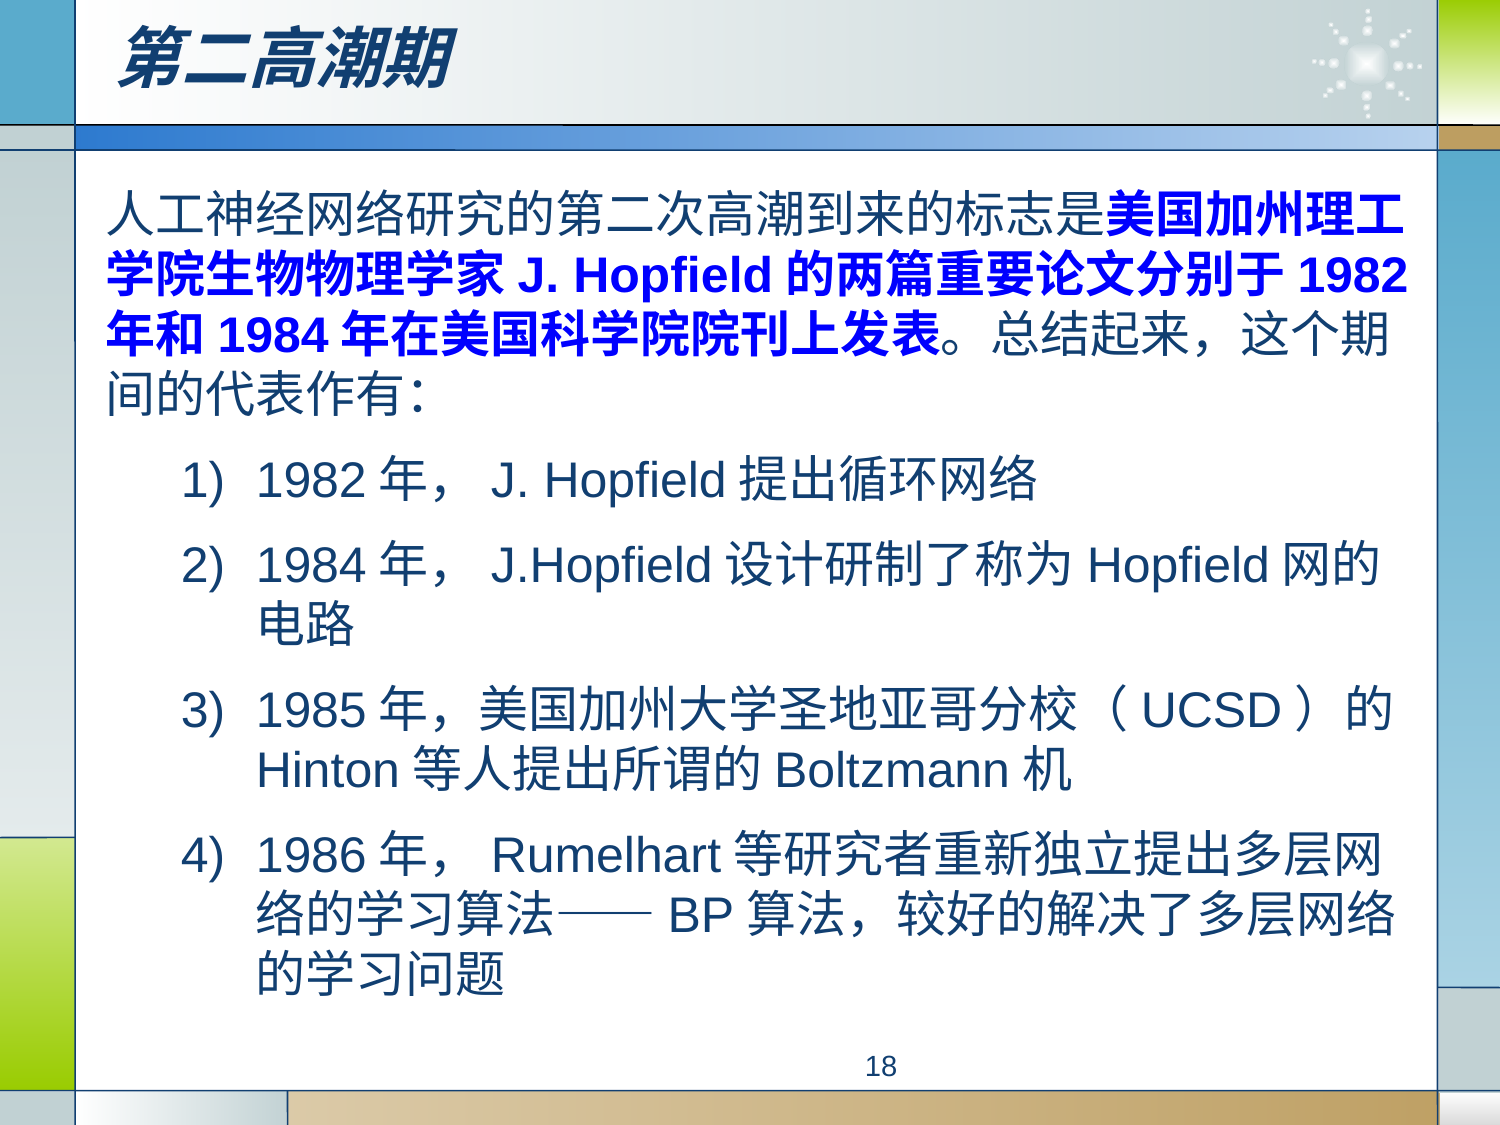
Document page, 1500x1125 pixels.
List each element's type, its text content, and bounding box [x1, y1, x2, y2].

title 第二高潮期 [99, 1, 1365, 113]
text_box 人工神经网络研究的第二次高潮到来的标志是美国加州理工学院生物物理学家J. Hopfield的两篇重要论文分别于1982年和1984年在美国科学院院刊上发表。总结起来，这个期间的代表作有： 1982年，J. Hopfield提出循环网络 1984年，J.Hopfield设计研制了称为Hopfield网的电路 1985年，美国加州大学圣地亚哥分校（UCSD）的Hinton等人提出所谓的Boltzmann机 1986年，Rumelhart等研究者重新独立提出多层网络的学习算法——BP算法，较好的解决了多层网络的学习问题 [91, 174, 1438, 1010]
slide_number 18 [562, 1039, 913, 1081]
